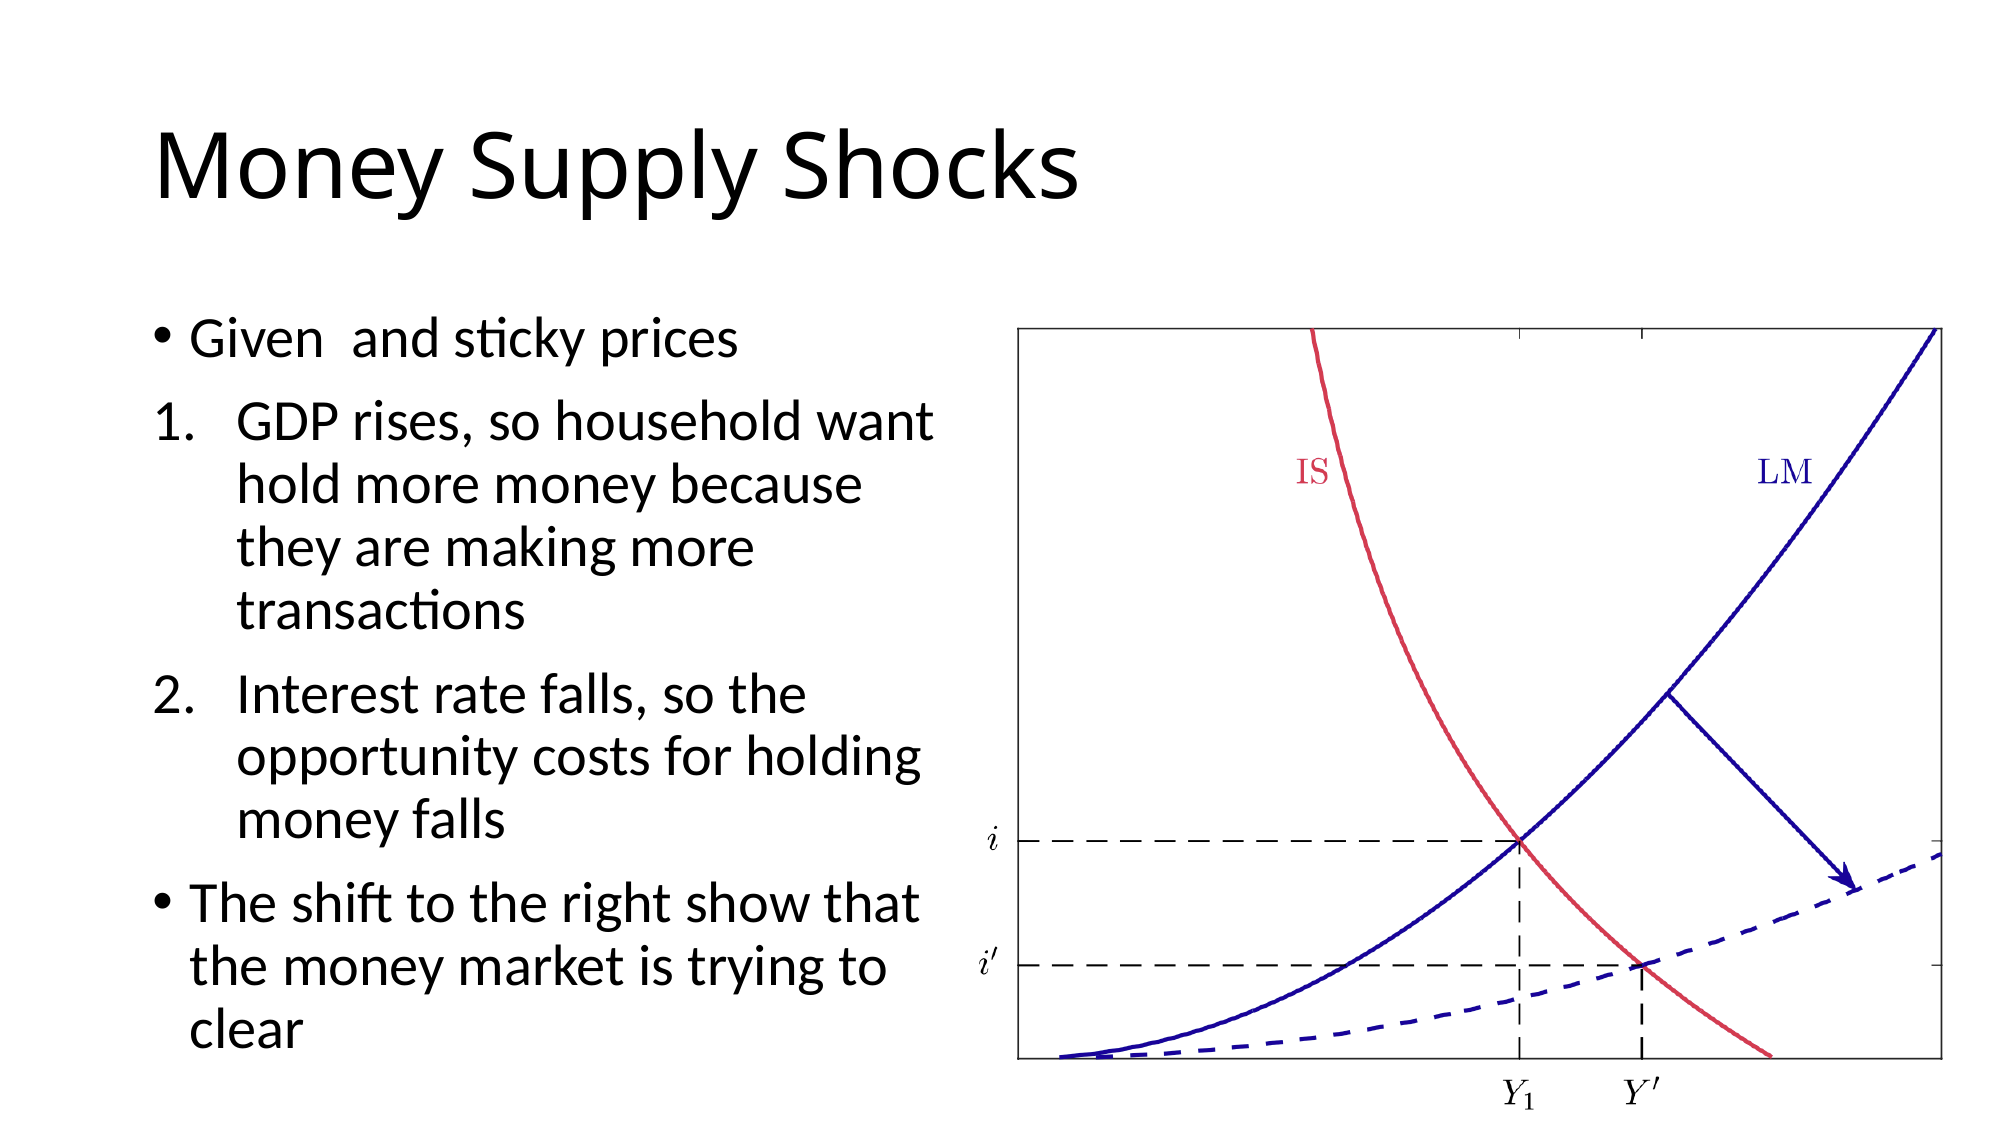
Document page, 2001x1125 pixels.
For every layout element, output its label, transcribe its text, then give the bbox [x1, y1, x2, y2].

picture [960, 299, 2000, 1125]
title Money Supply Shocks [137, 59, 1863, 278]
